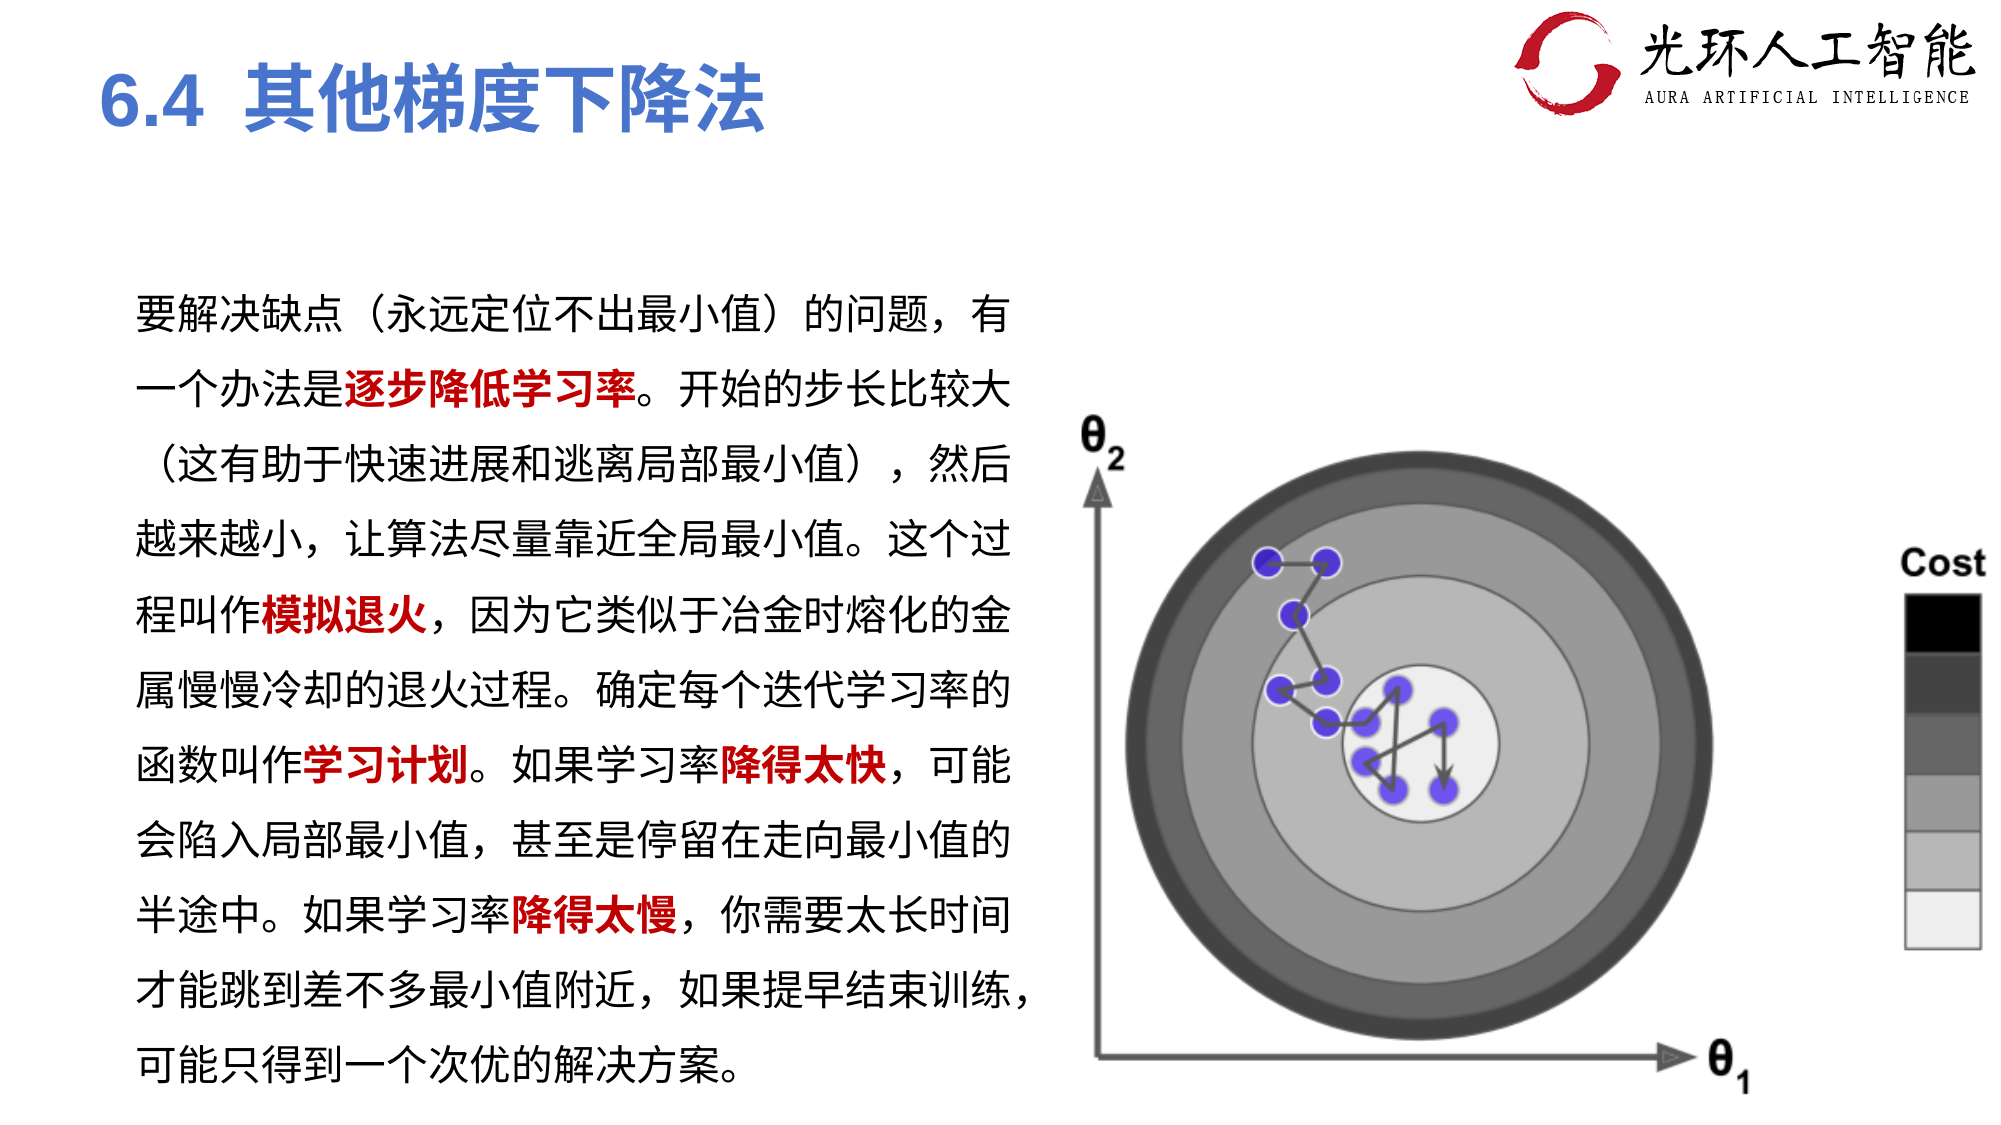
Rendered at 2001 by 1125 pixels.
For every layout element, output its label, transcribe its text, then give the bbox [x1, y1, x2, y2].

picture [1062, 398, 2001, 1105]
picture [1512, 9, 1976, 117]
text_box 6.4 其他梯度下降法 [99, 38, 1900, 155]
text_box 要解决缺点（永远定位不出最小值）的问题，有一个办法是逐步降低学习率。开始的步长比较大（这有助于快速进展和逃离局部最小值），然后越来越小，让算法尽量靠近全局最小值。这个过程叫作模拟退火，因为它类似于冶金时熔化的金属慢慢冷却的退火过程。确定每个迭代学习率的函数叫作学习计划。如果学习率降得太快，可能会陷入局部最小值，甚至是停留在走向最小值的半途中。如果学习率降得太慢，你需要太长时间才能跳到差不多最小值附近，如果提早结束训练，可能只得到一个次优的解决方案。 [121, 255, 1063, 1096]
